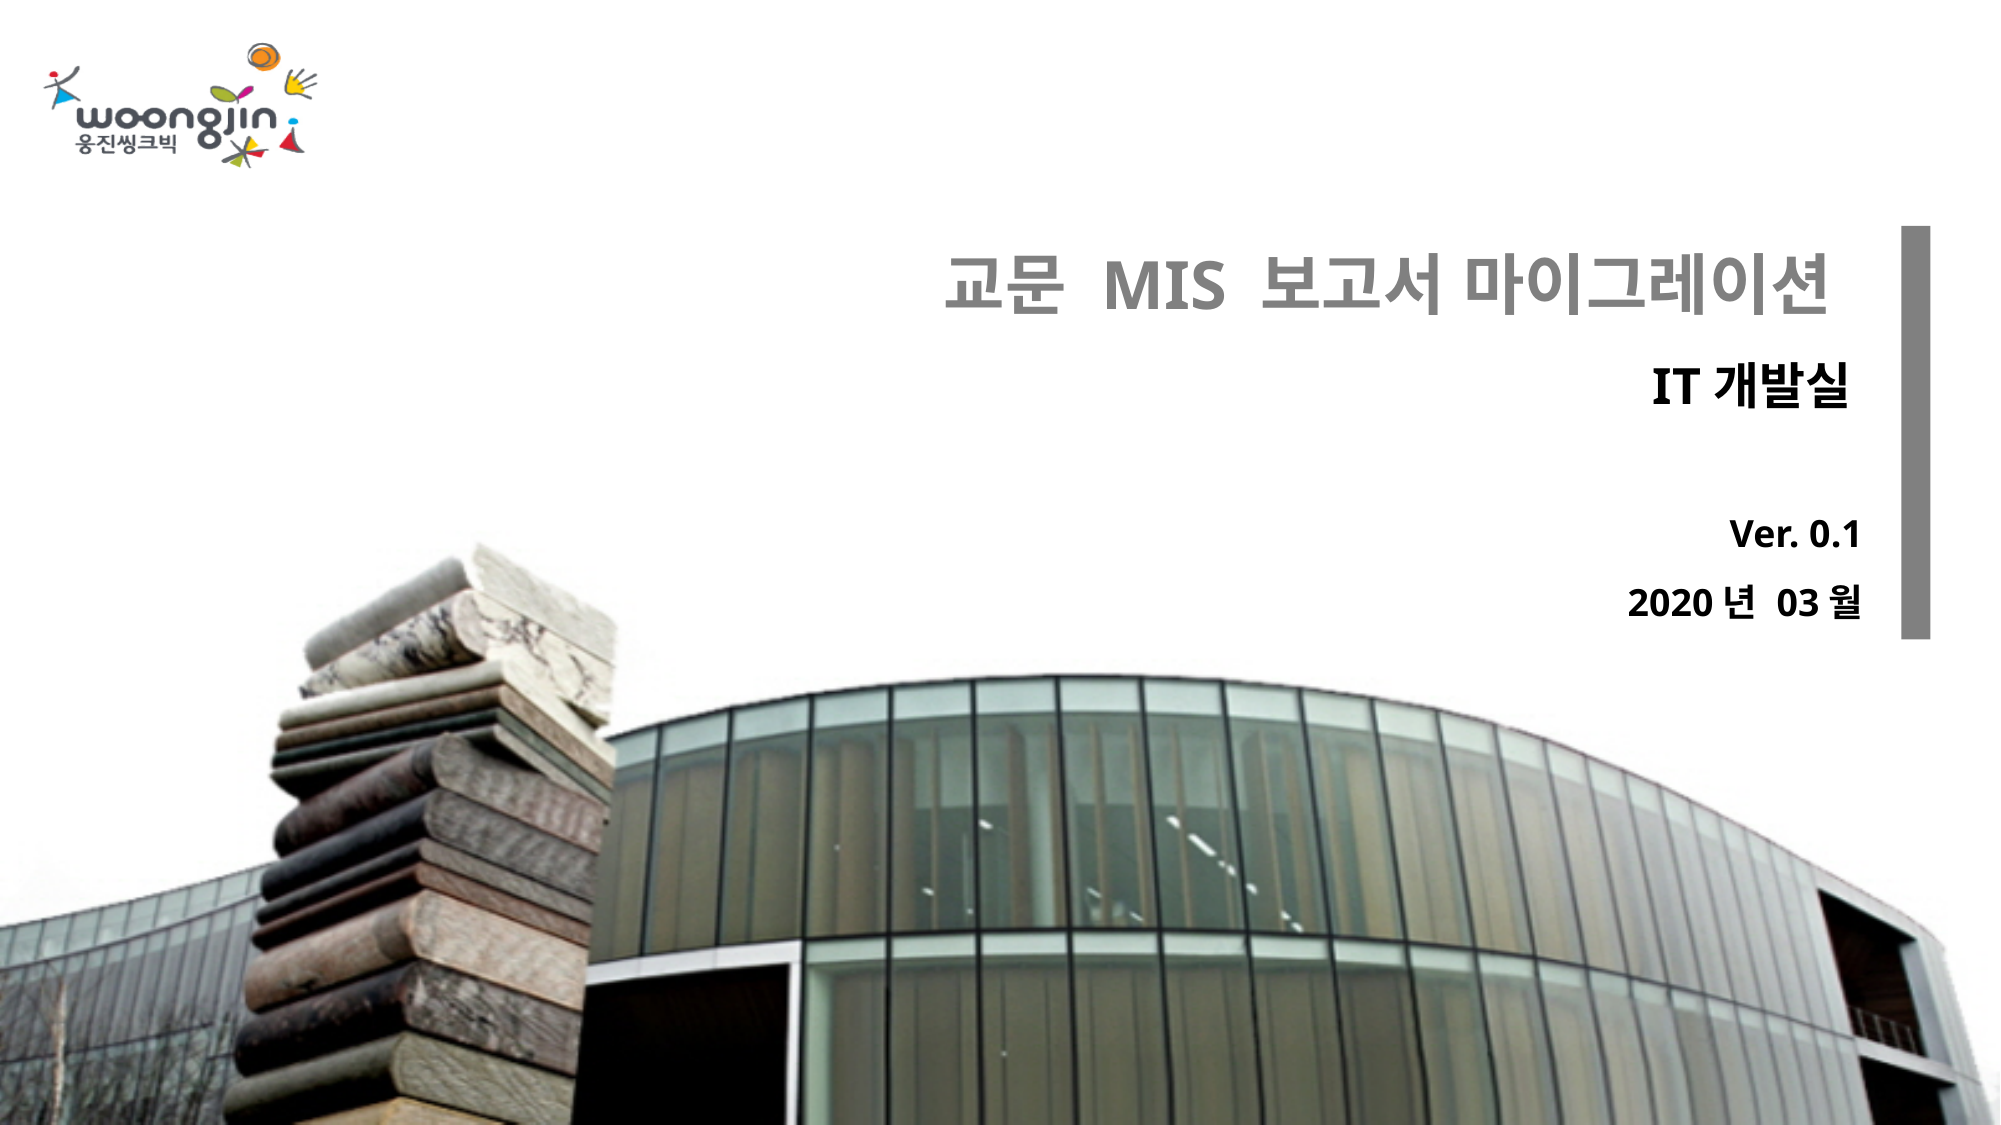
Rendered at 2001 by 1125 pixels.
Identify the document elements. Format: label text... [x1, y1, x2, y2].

text_box Ver. 0.1 2020년 03월 [1612, 479, 1878, 632]
picture [0, 385, 2000, 1125]
text_box 교문 MIS 보고서 마이그레이션 IT개발실 [586, 172, 1868, 445]
picture [40, 36, 328, 177]
